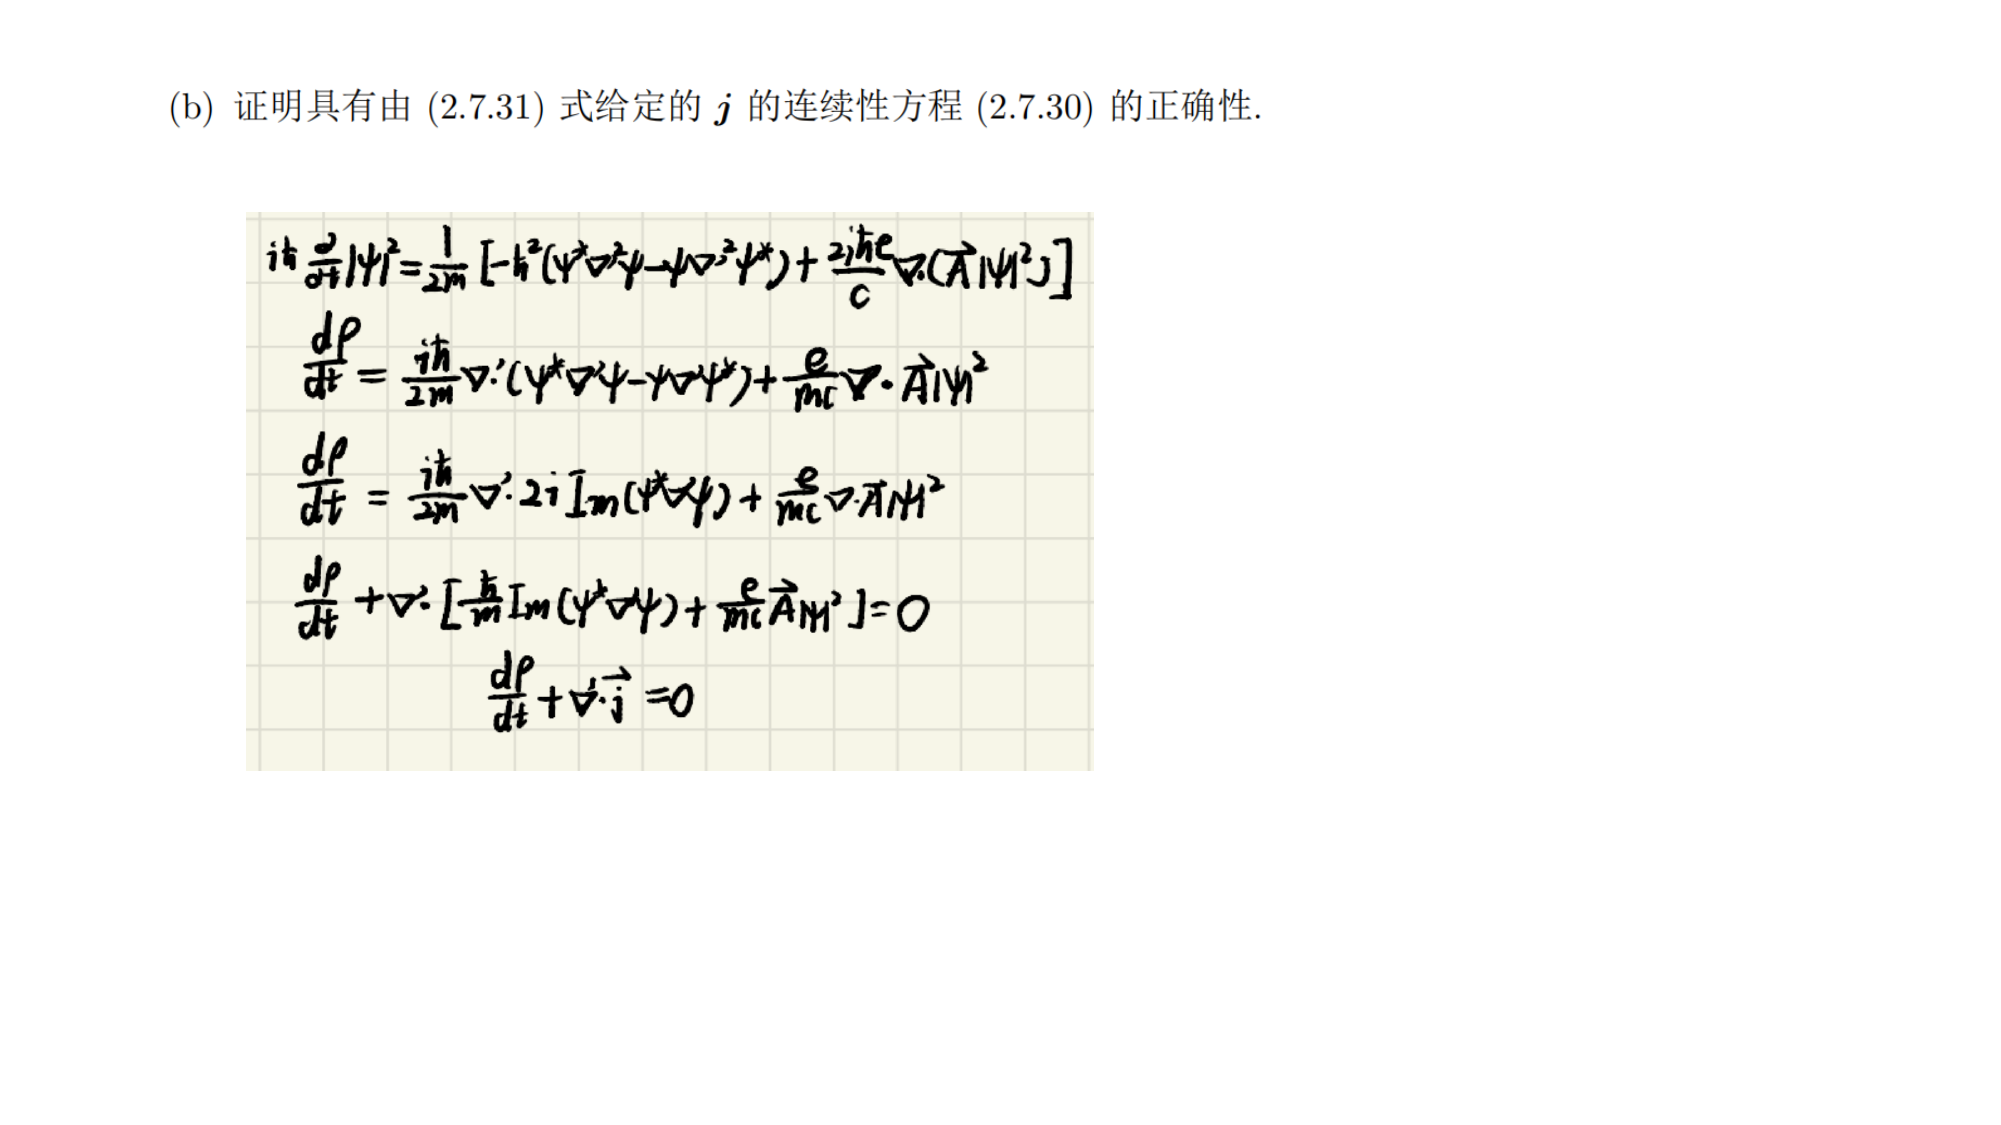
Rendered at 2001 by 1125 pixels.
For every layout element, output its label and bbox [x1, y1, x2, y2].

picture [246, 212, 1094, 771]
picture [134, 65, 1906, 148]
